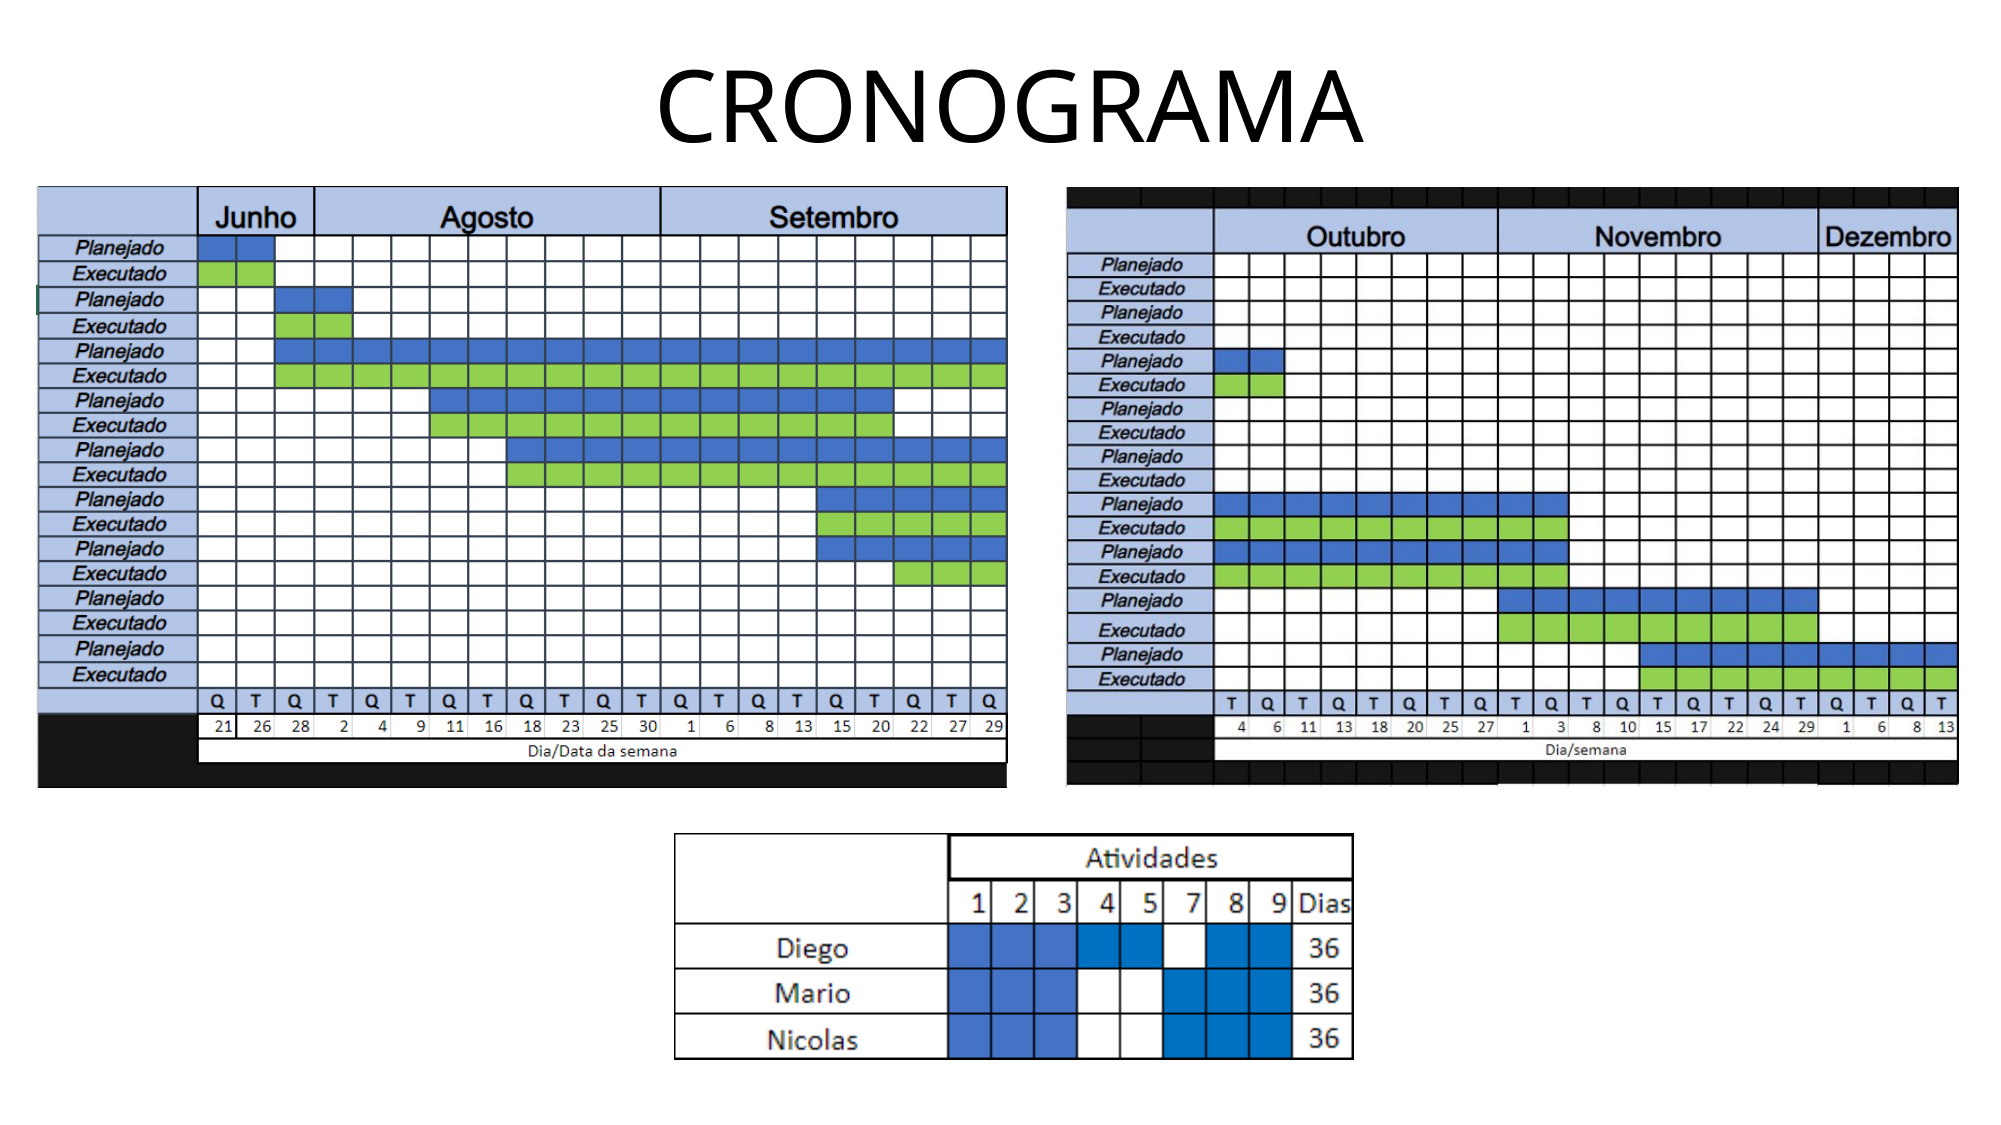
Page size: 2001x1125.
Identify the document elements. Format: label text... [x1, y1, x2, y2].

picture [674, 833, 1354, 1060]
picture [1065, 187, 1959, 787]
title CRONOGRAMA [36, 47, 1983, 172]
picture [36, 186, 1008, 788]
